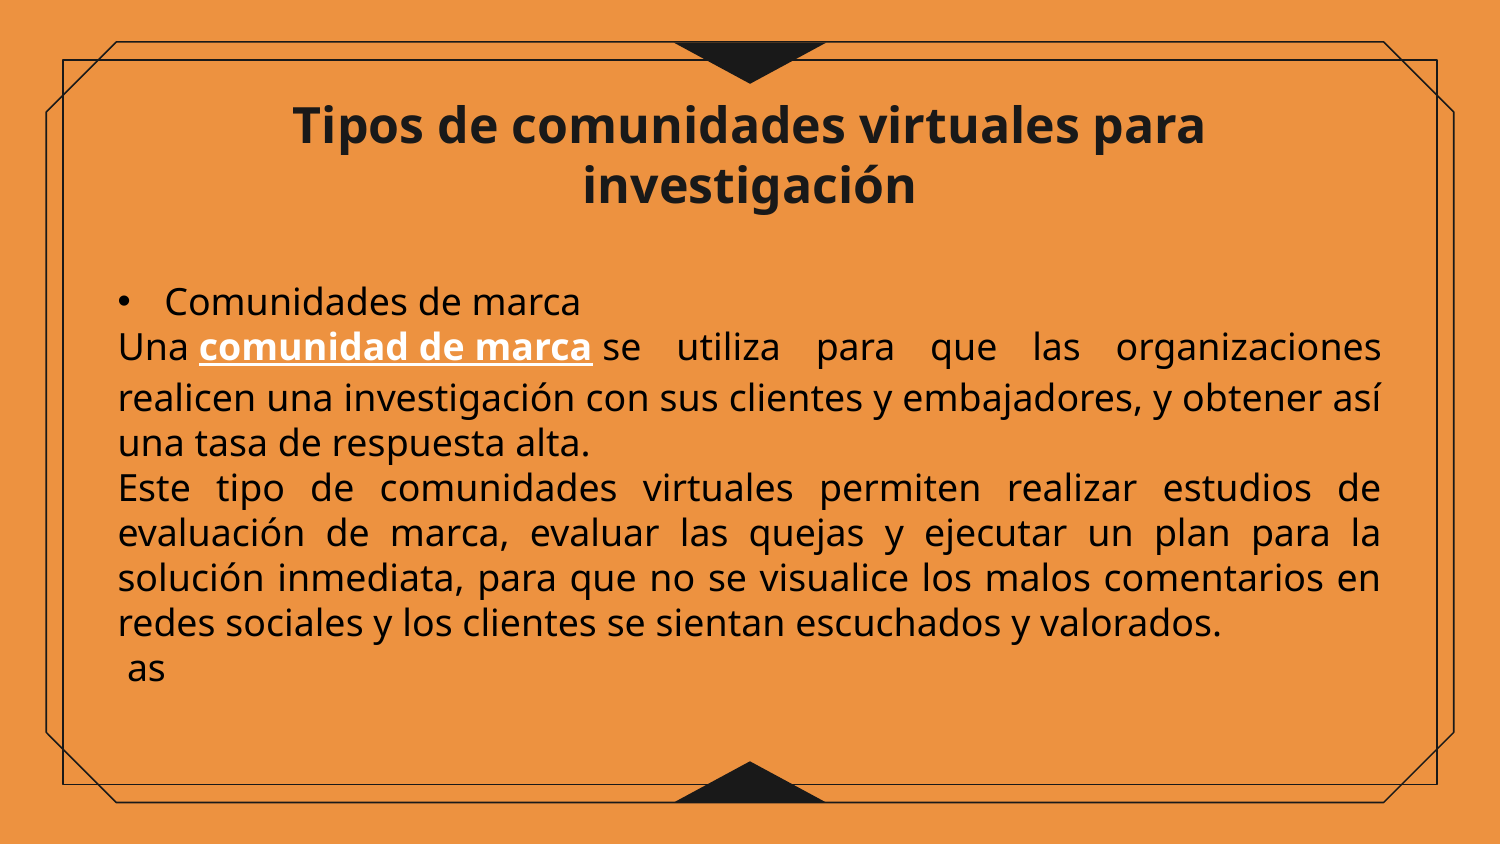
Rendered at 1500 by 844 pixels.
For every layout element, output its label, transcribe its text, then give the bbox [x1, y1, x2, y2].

text_box Comunidades de marca Una comunidad de marca se utiliza para que las organizaciones realicen una investigación con sus clientes y embajadores, y obtener así una tasa de respuesta alta. Este tipo de comunidades virtuales permiten realizar estudios de evaluación de marca, evaluar las quejas y ejecutar un plan para la solución inmediata, para que no se visualice los malos comentarios en redes sociales y los clientes se sientan escuchados y valorados. as [102, 270, 1398, 697]
title Tipos de comunidades virtuales para investigación [118, 72, 1382, 270]
